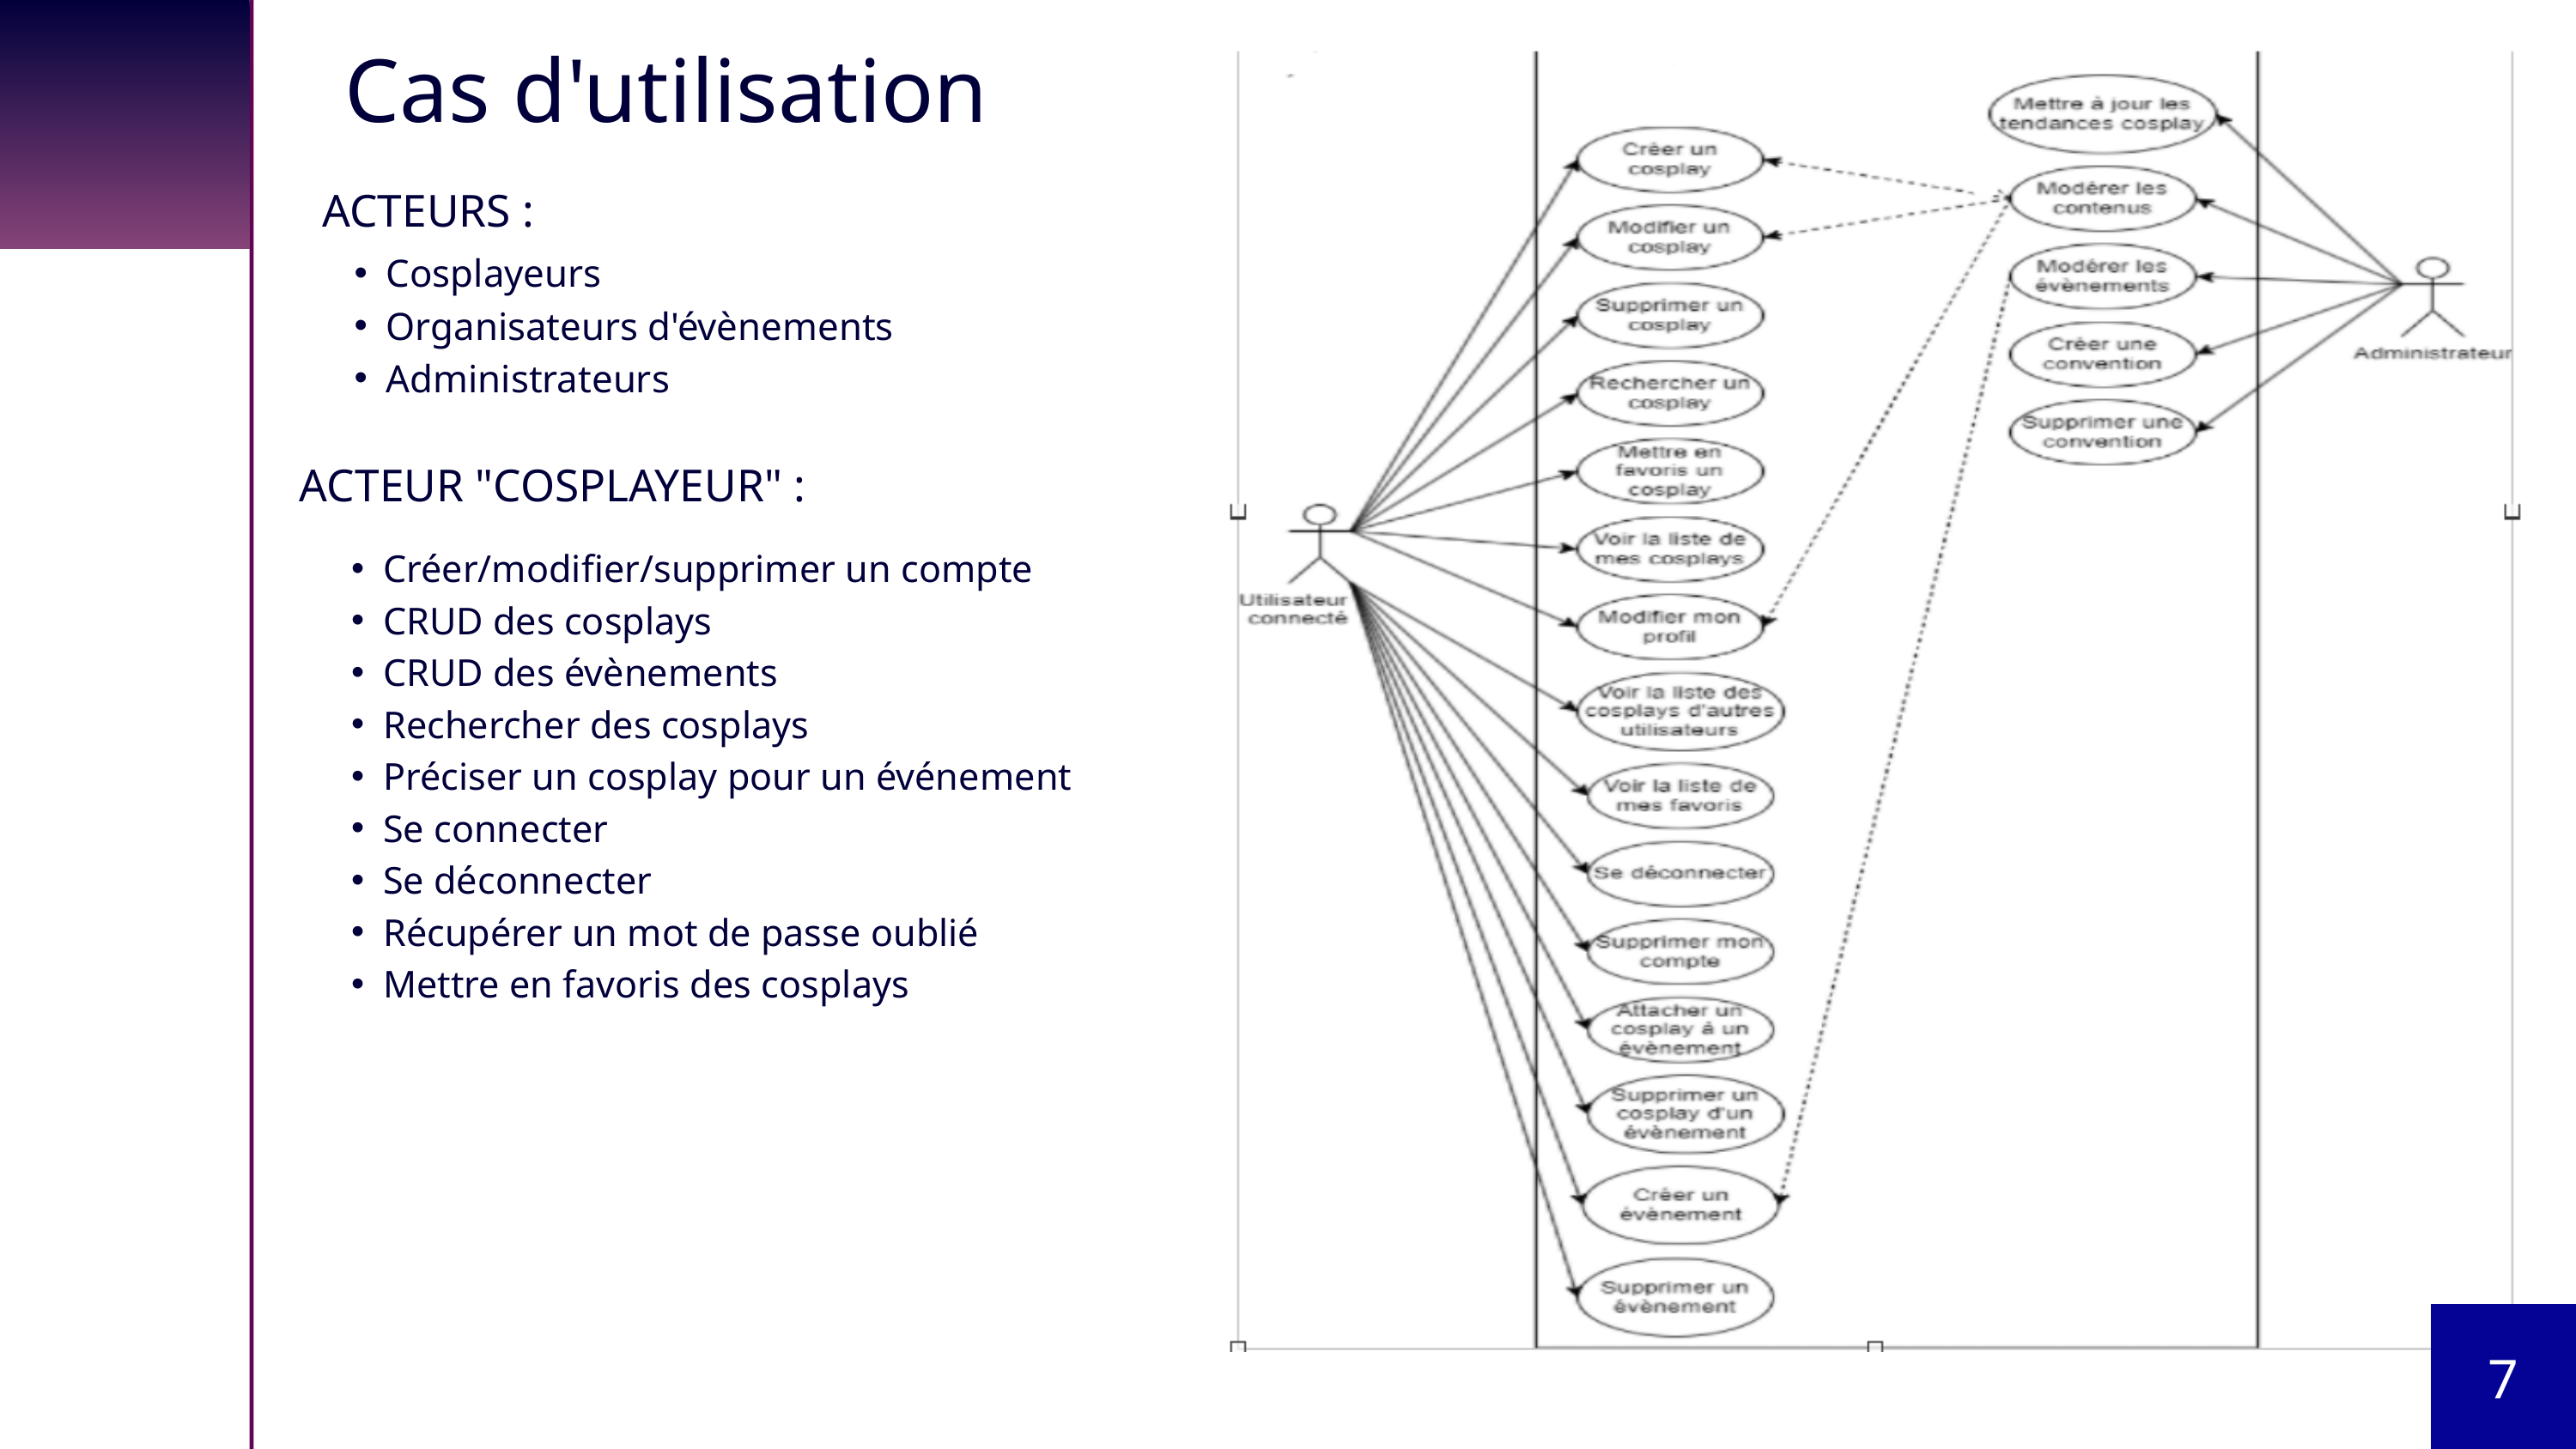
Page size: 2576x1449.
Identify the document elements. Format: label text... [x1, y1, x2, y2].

text_box Cas d'utilisation [322, 55, 1180, 140]
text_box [299, 457, 1182, 1046]
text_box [0, 0, 250, 250]
text_box [1180, 39, 2537, 1352]
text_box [322, 182, 1134, 397]
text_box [2430, 1303, 2576, 1449]
